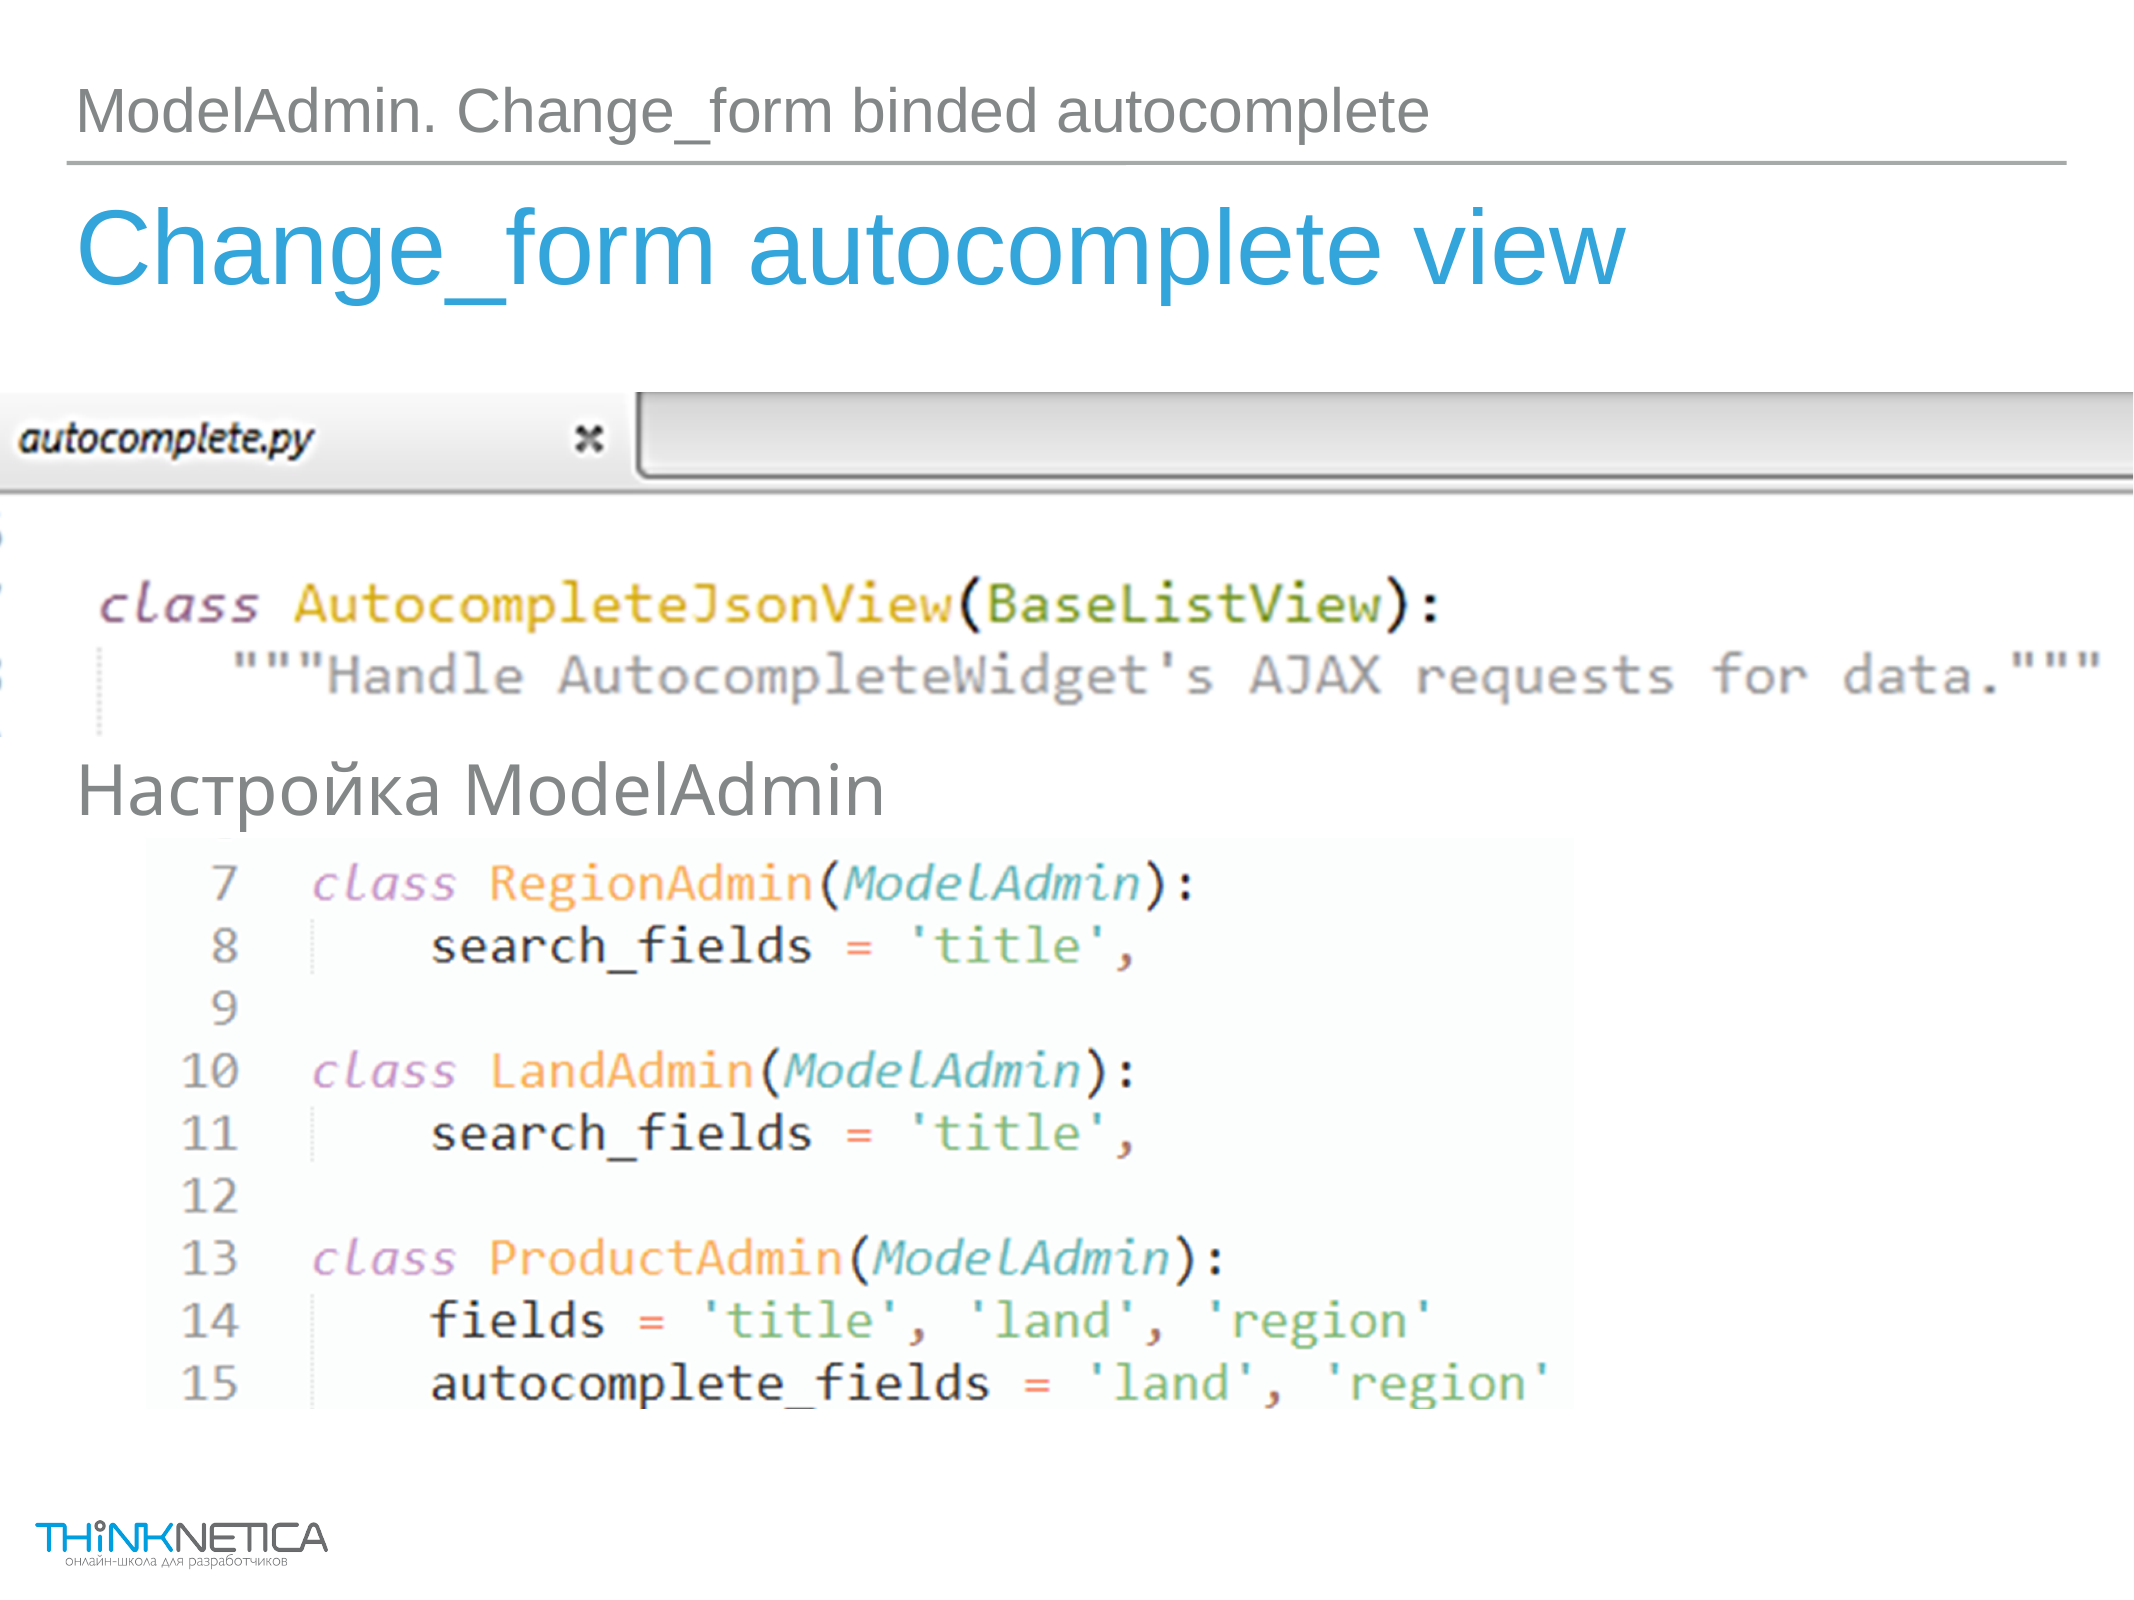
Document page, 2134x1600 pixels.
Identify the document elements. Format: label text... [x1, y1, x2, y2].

title Change_form autocomplete view [66, 194, 2067, 314]
picture [35, 1520, 328, 1571]
picture [0, 392, 2134, 738]
picture [146, 837, 1575, 1409]
list ModelAdmin. Change_form binded autocomplete [66, 0, 1900, 153]
list Настройка ModelAdmin [66, 748, 2067, 1507]
